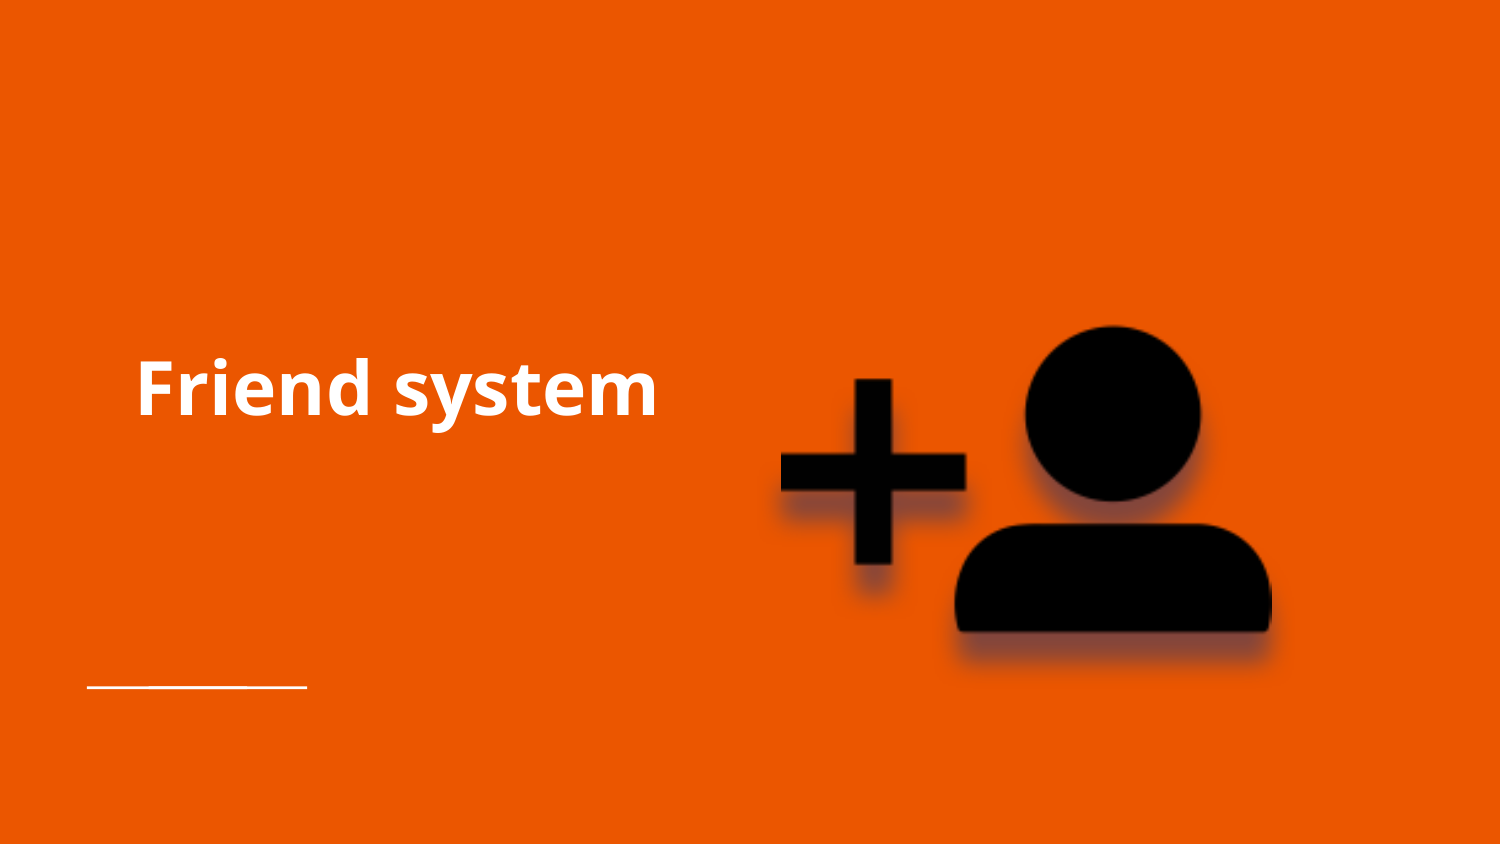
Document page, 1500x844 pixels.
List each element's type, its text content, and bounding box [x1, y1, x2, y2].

picture [781, 234, 1272, 725]
title Friend system [119, 141, 1272, 632]
